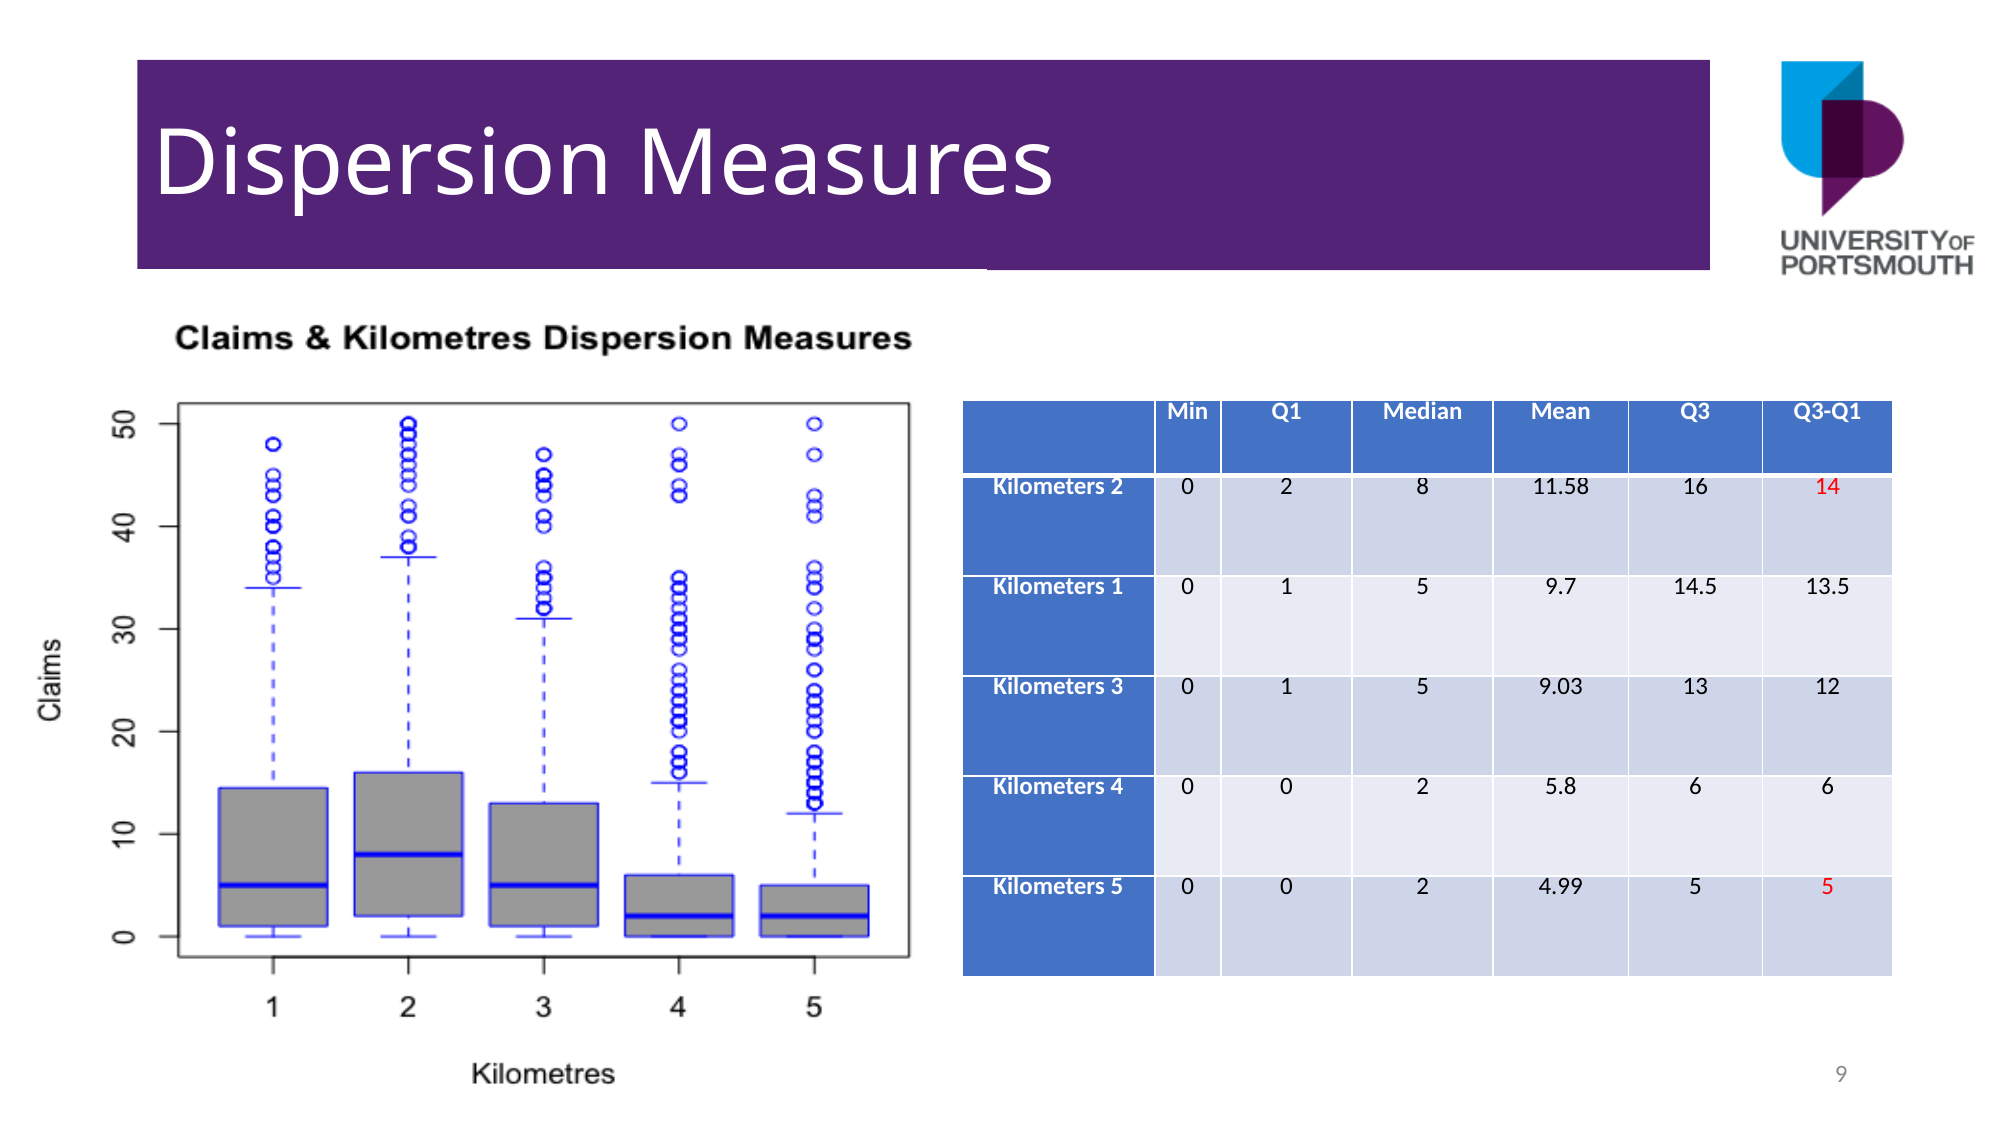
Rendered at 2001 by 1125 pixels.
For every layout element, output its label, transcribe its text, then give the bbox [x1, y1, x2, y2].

table_cell Kilometers 2 [987, 478, 1154, 575]
table_cell 0 [1222, 877, 1351, 976]
table_cell 8 [1353, 478, 1492, 575]
picture [28, 269, 987, 1125]
table_cell 14 [1763, 478, 1892, 575]
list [1710, 14, 2000, 316]
slide_number 9 [1412, 1042, 1863, 1103]
table_header Mean [1494, 401, 1628, 473]
table_cell Kilometers 1 [987, 577, 1154, 675]
table_cell 5 [1353, 677, 1492, 775]
table_header Median [1353, 401, 1492, 473]
table_cell 6 [1763, 777, 1892, 875]
table_cell 9.7 [1494, 577, 1628, 675]
table_cell Kilometers 5 [987, 877, 1154, 976]
table_cell 2 [1353, 877, 1492, 976]
table_cell 4.99 [1494, 877, 1628, 976]
table_cell 5 [1629, 877, 1762, 976]
table_cell 5 [1353, 577, 1492, 675]
table_cell 0 [1156, 478, 1220, 575]
table_header Min [1156, 401, 1220, 473]
table_cell 5.8 [1494, 777, 1628, 875]
table_cell 2 [1353, 777, 1492, 875]
title Dispersion Measures [137, 59, 1710, 271]
table_header Q3-Q1 [1763, 401, 1892, 473]
table_cell 2 [1222, 478, 1351, 575]
table_cell 12 [1763, 677, 1892, 775]
table_cell 9.03 [1494, 677, 1628, 775]
table_cell 13.5 [1763, 577, 1892, 675]
table_cell 14.5 [1629, 577, 1762, 675]
table_header Q3 [1629, 401, 1762, 473]
table_cell 16 [1629, 478, 1762, 575]
table_cell 1 [1222, 677, 1351, 775]
table_cell 0 [1156, 877, 1220, 976]
table_cell 13 [1629, 677, 1762, 775]
table_cell 0 [1156, 677, 1220, 775]
table_cell Kilometers 3 [987, 677, 1154, 775]
table_cell 0 [1156, 777, 1220, 875]
table_cell Kilometers 4 [987, 777, 1154, 875]
table_cell 1 [1222, 577, 1351, 675]
table_cell 11.58 [1494, 478, 1628, 575]
table_header [987, 401, 1154, 473]
table_cell 0 [1222, 777, 1351, 875]
table_header Q1 [1222, 401, 1351, 473]
table_cell 0 [1156, 577, 1220, 675]
table_cell 6 [1629, 777, 1762, 875]
table_cell 5 [1763, 877, 1892, 976]
